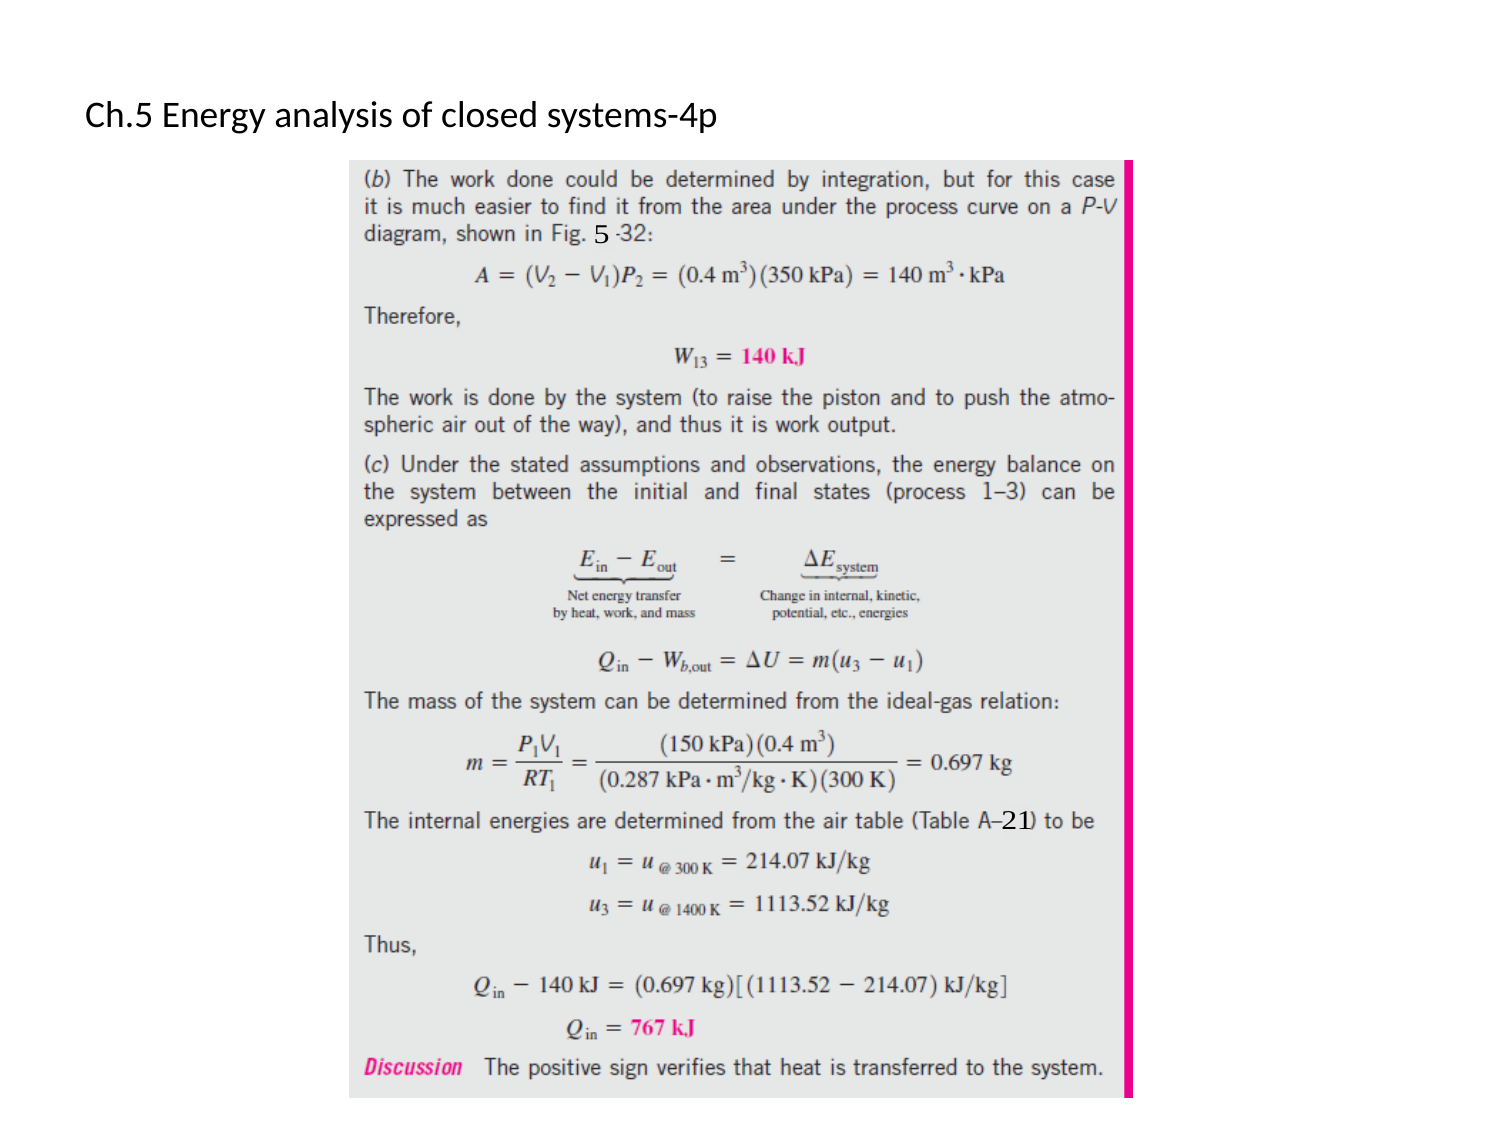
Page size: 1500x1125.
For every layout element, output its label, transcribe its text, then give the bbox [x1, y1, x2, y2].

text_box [996, 804, 1037, 834]
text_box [589, 218, 614, 251]
text_box Ch.5 Energy analysis of closed systems-4p [70, 82, 1158, 142]
picture [349, 160, 1133, 1098]
